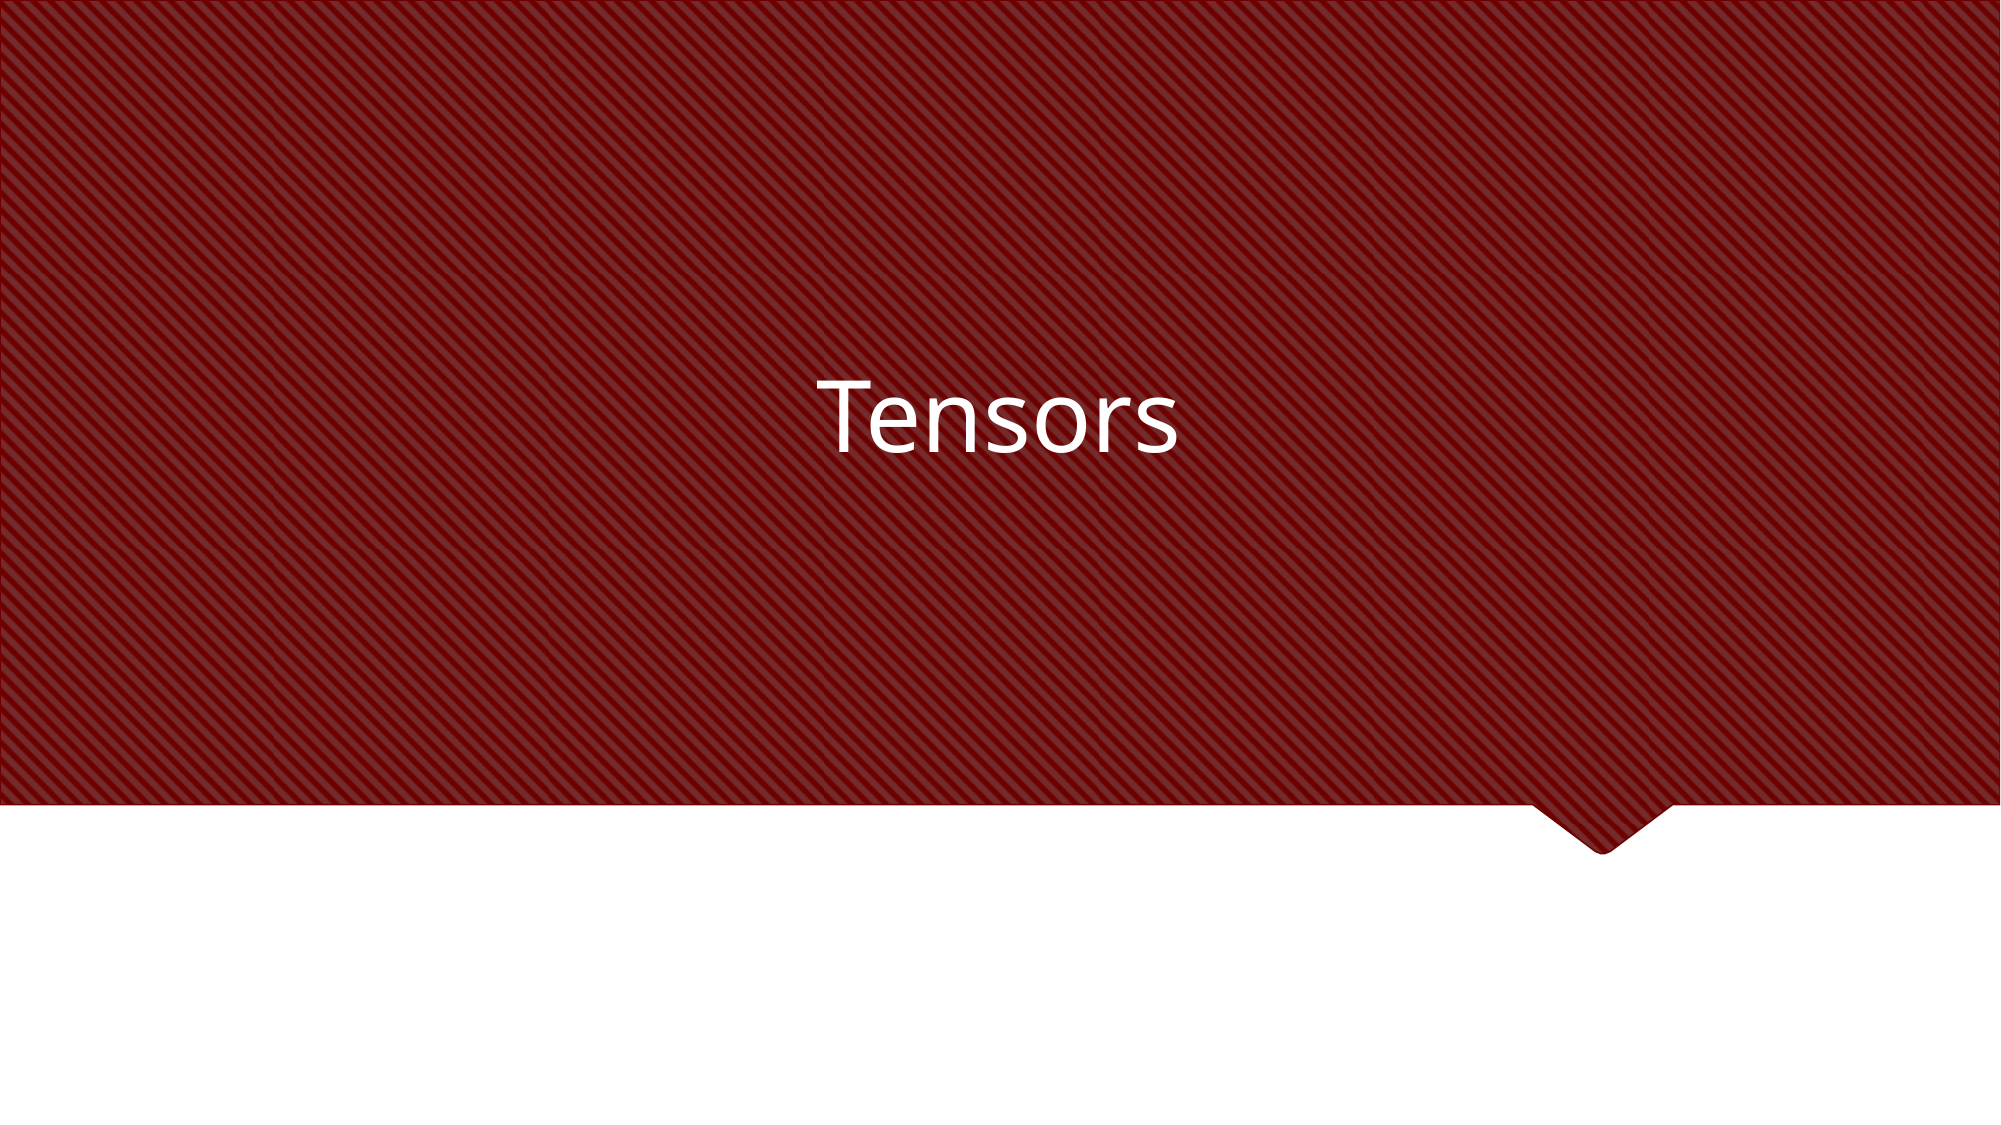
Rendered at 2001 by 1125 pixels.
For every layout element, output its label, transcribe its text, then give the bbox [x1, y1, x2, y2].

title Tensors [132, 99, 1866, 726]
